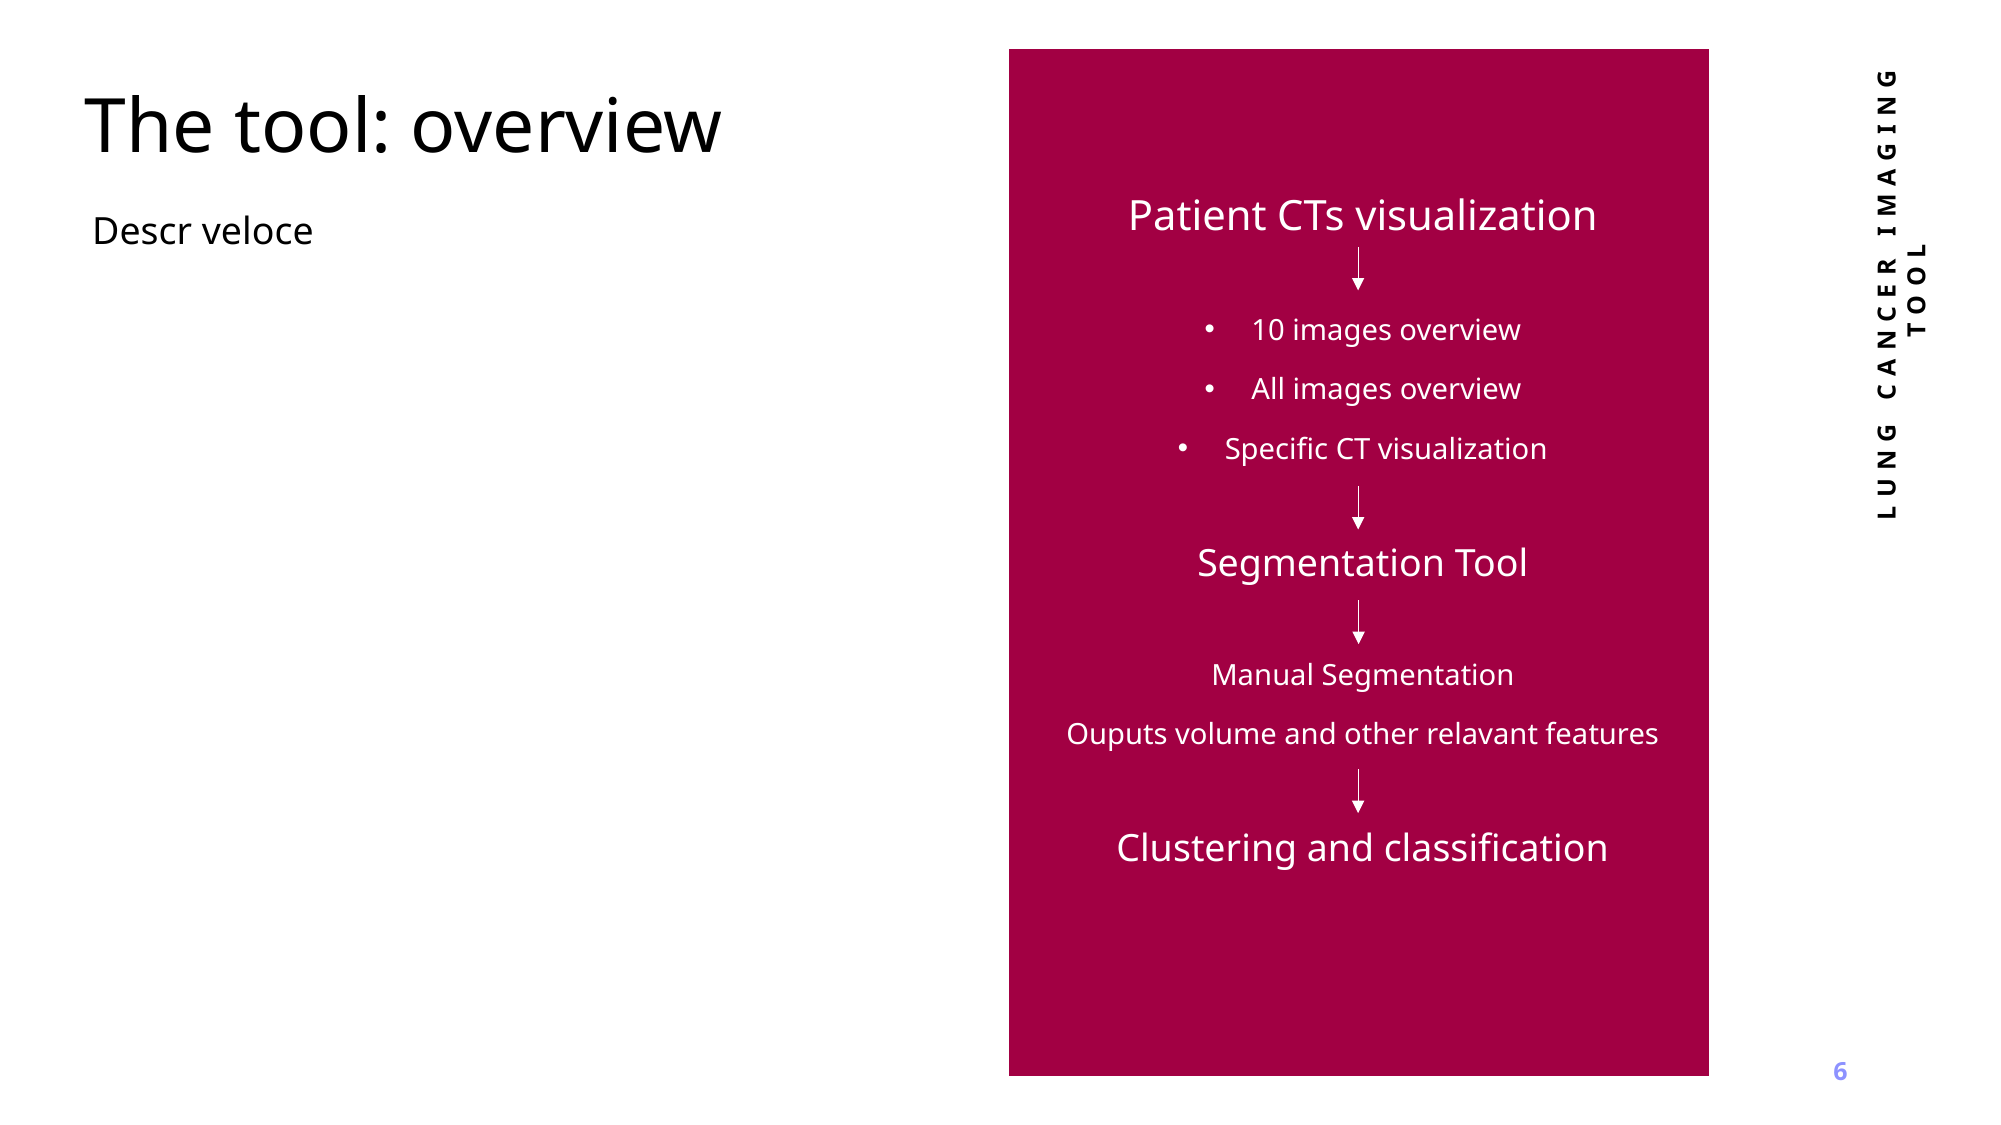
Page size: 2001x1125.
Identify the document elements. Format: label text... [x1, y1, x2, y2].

slide_number 6 [1412, 1042, 1863, 1103]
text_box The tool: overview [69, 0, 841, 175]
text_box Patient CTs visualization 10 images overview All images overview Specific CT visualization Segmentation Tool Manual Segmentation Ouputs volume and other relavant features Clustering and classification [1015, 48, 1710, 1077]
text_box [1007, 47, 1711, 1078]
footer LUNG CANCER IMAGING TOOL [1870, 0, 1931, 582]
text_box Descr veloce [77, 194, 848, 1043]
